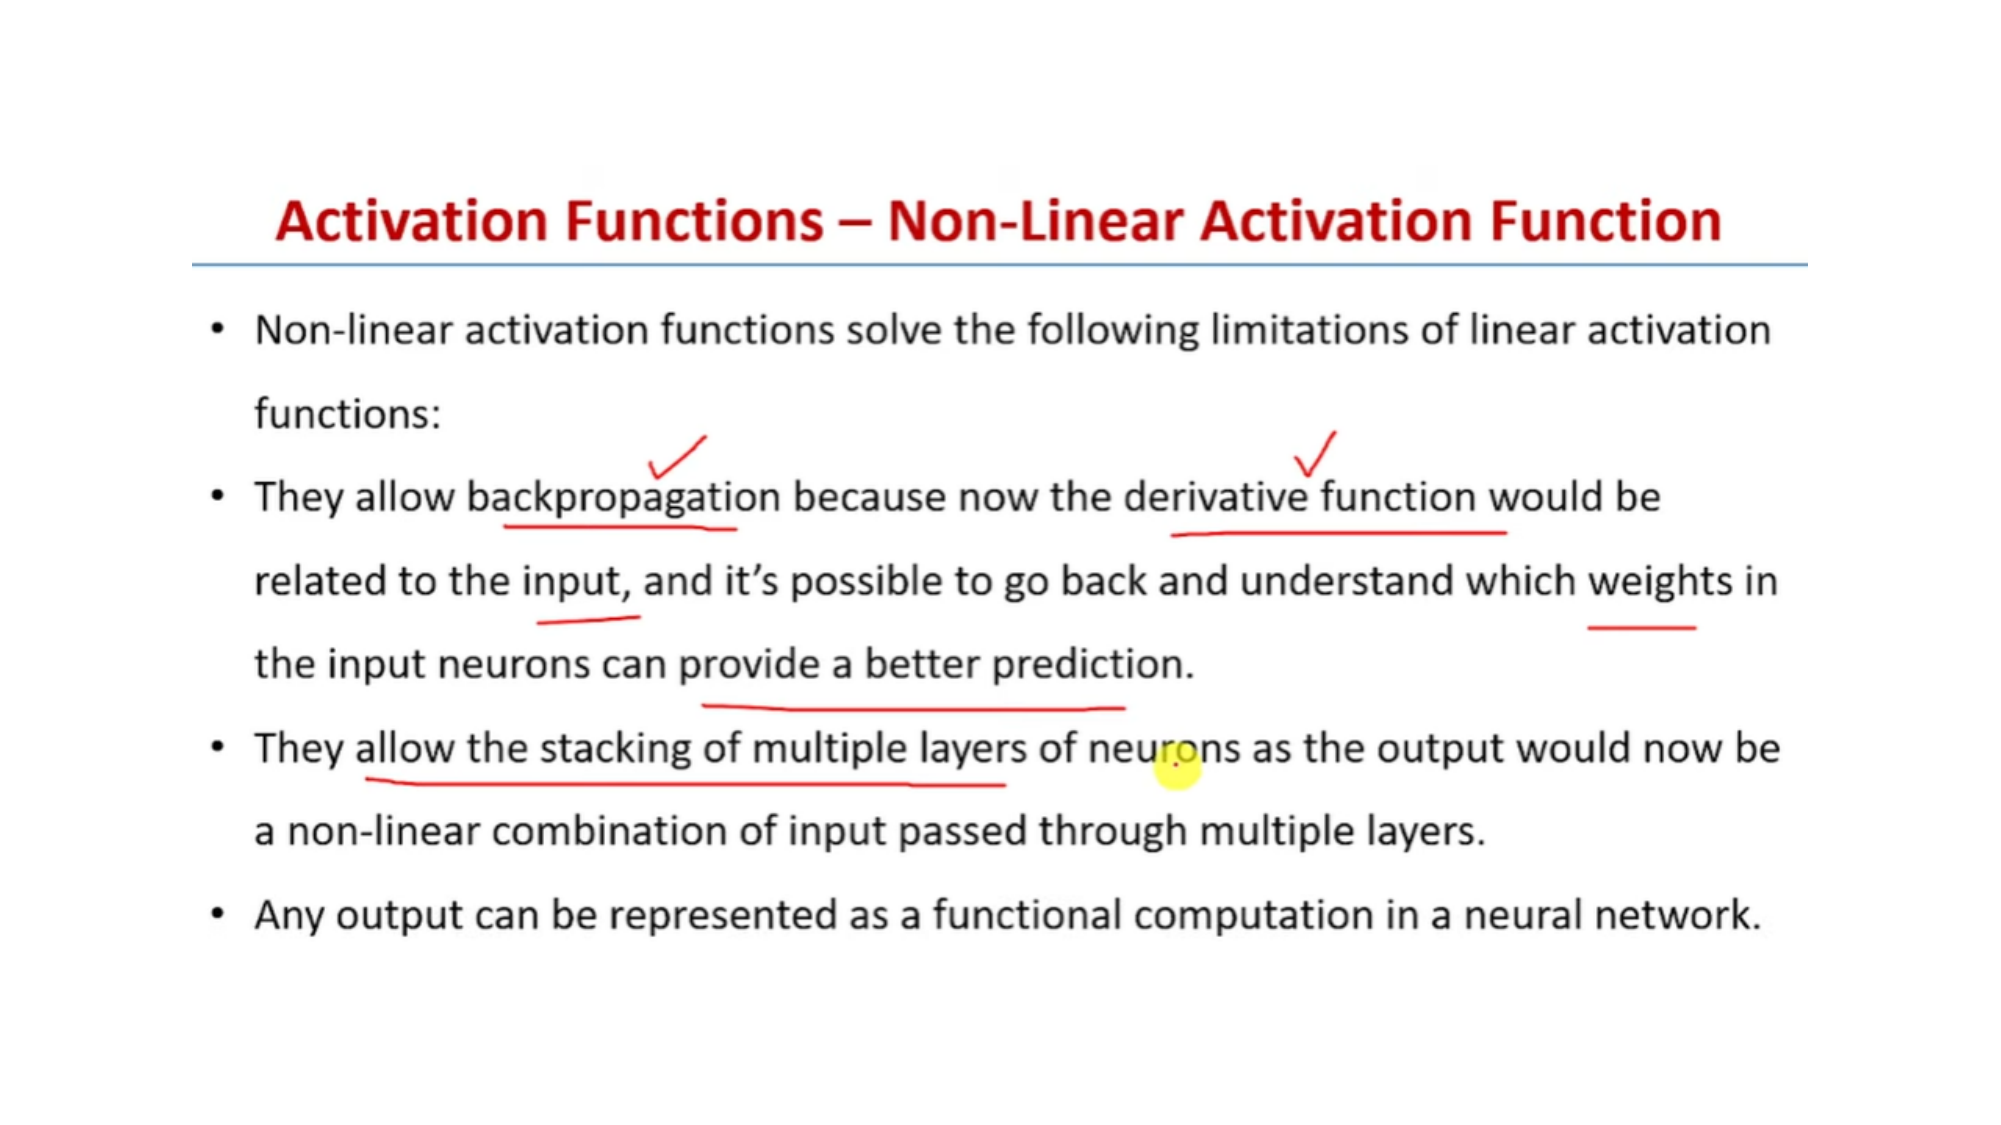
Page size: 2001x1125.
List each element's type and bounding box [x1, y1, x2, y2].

picture [192, 148, 1808, 976]
